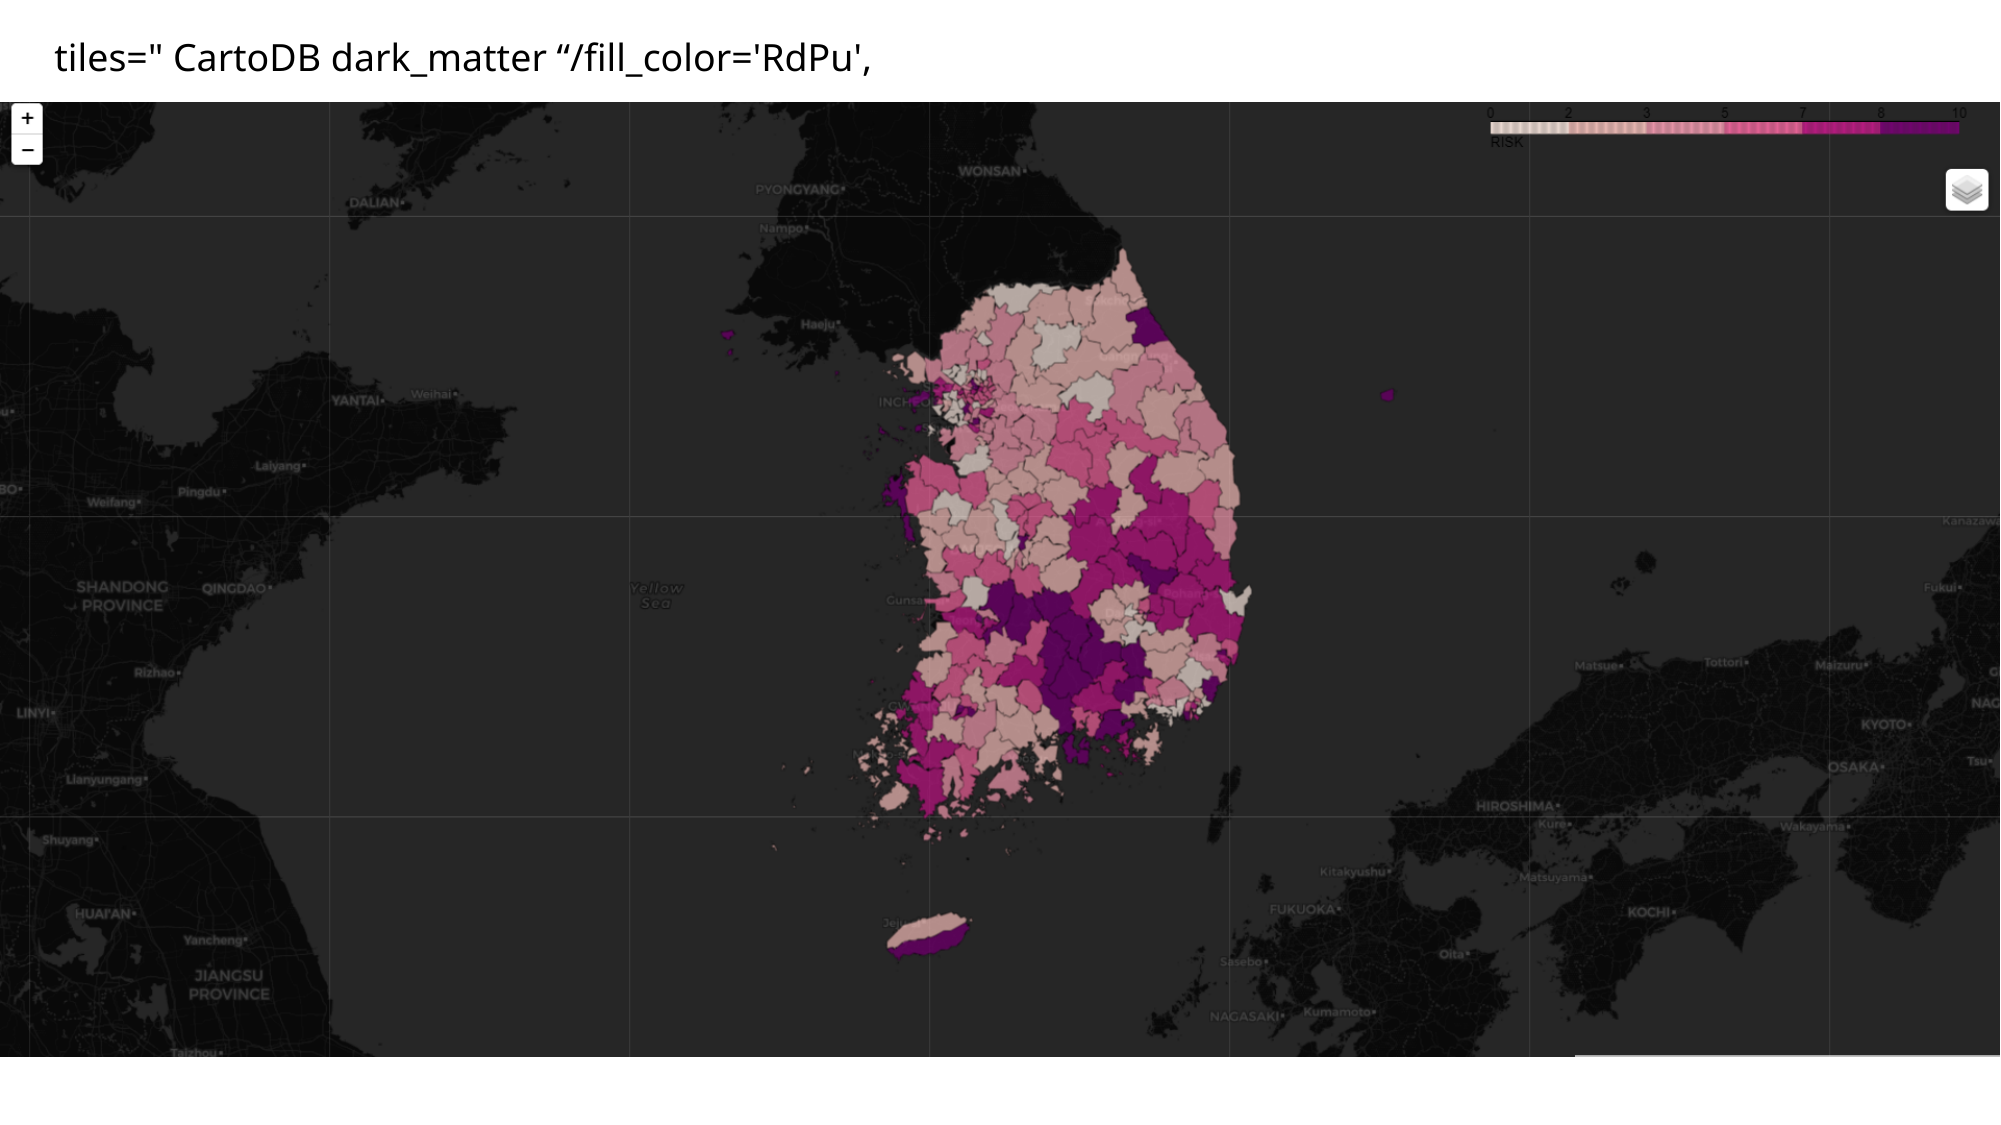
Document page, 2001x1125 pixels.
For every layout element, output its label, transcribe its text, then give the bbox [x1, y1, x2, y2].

picture [0, 101, 2000, 1057]
text_box tiles=" CartoDB dark_matter “/fill_color='RdPu', [29, 26, 1030, 86]
